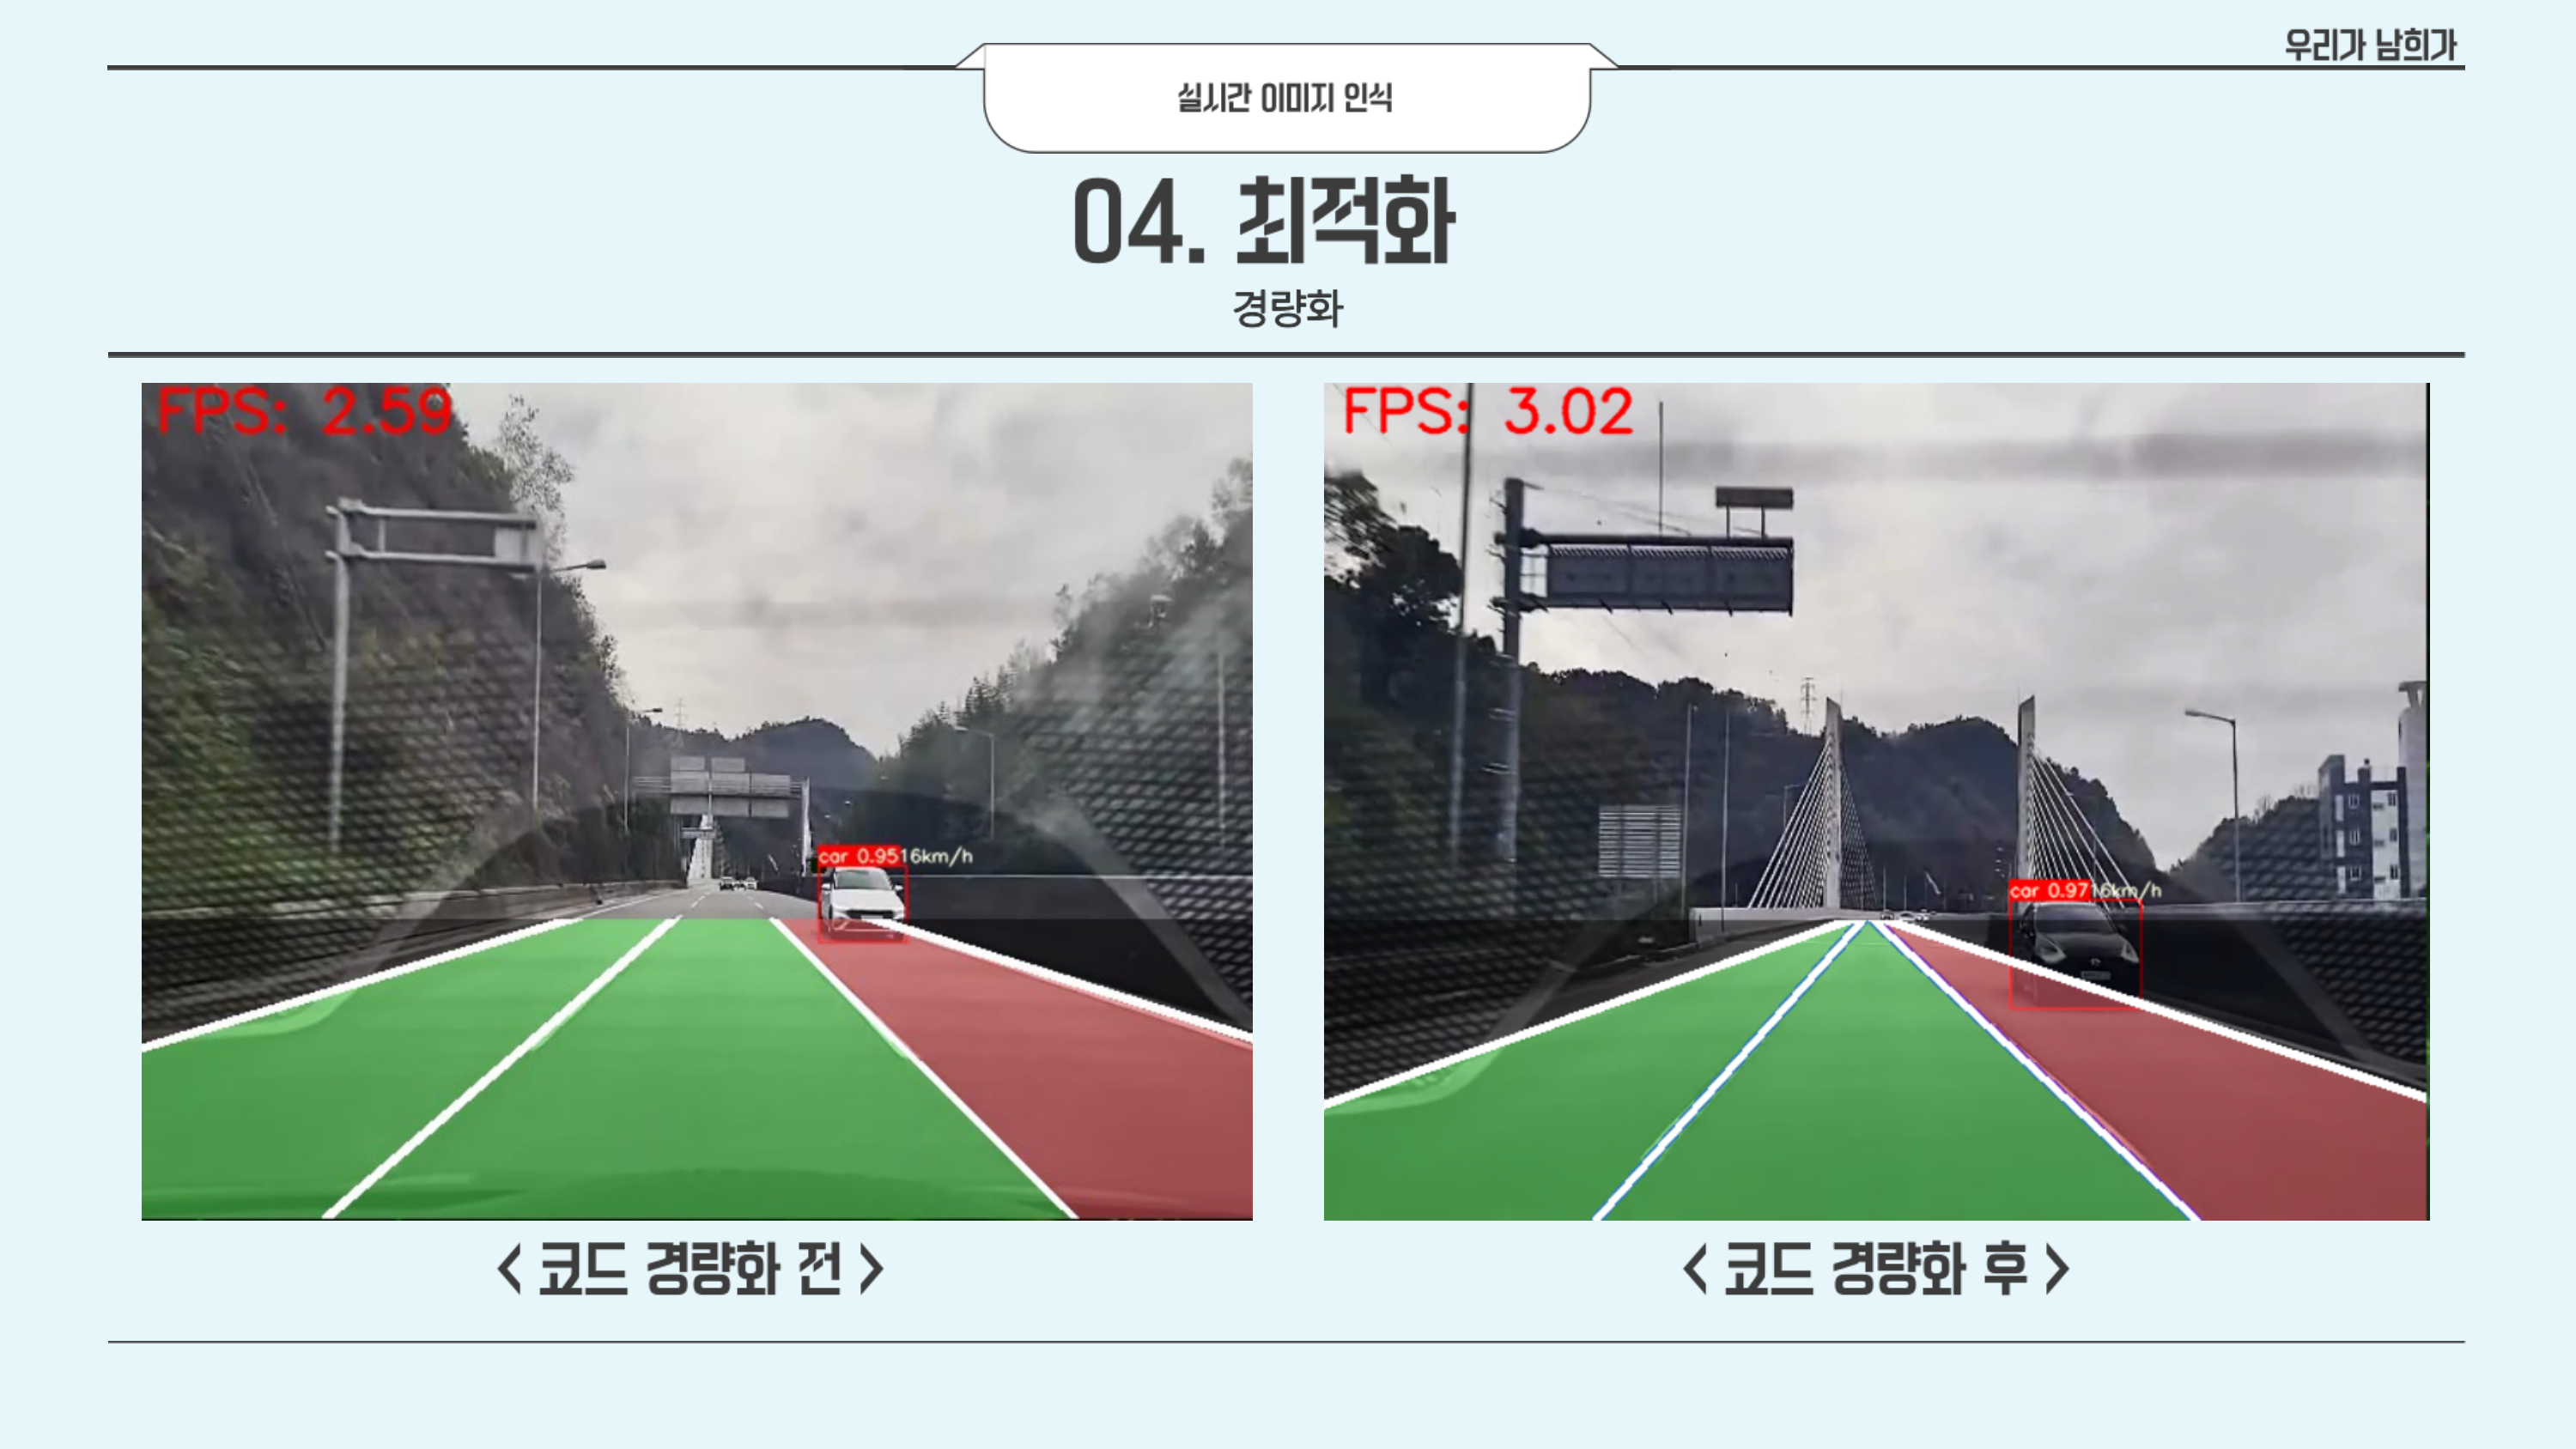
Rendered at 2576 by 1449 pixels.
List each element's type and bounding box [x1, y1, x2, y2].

picture [1374, 1215, 2269, 1363]
text_box [1087, 1341, 1370, 1344]
text_box [903, 43, 1673, 66]
text_box [107, 64, 898, 71]
picture [2163, 9, 2543, 102]
text_box [1514, 352, 2466, 358]
text_box [108, 352, 1020, 358]
picture [520, 67, 1808, 410]
text_box [1676, 64, 2159, 71]
text_box [1323, 383, 2430, 1222]
text_box [142, 383, 1254, 1222]
text_box [2273, 1341, 2466, 1344]
text_box [108, 1341, 184, 1344]
picture [188, 1215, 1084, 1363]
